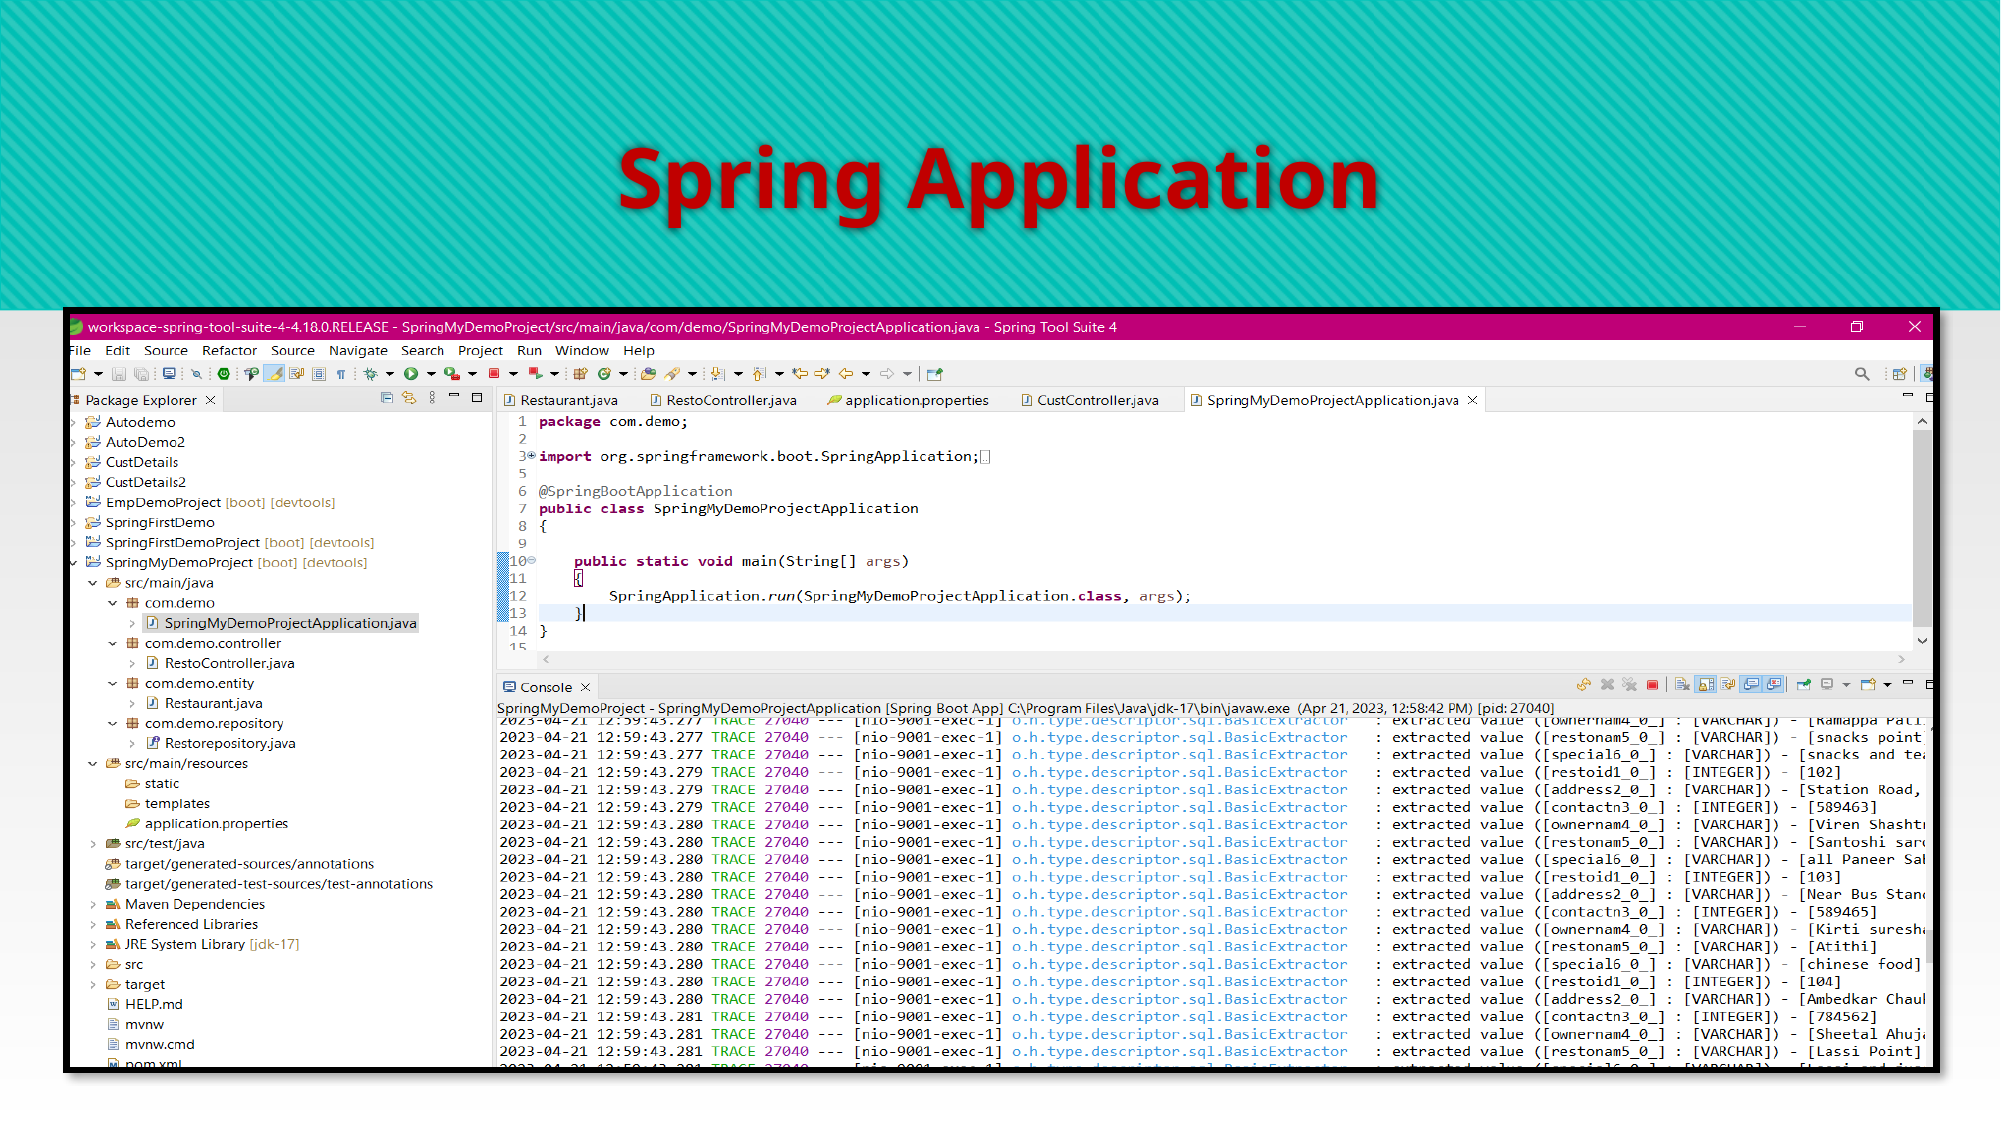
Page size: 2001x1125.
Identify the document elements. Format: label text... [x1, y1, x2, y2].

picture [69, 313, 1934, 1067]
title Spring Application [132, 73, 1868, 233]
